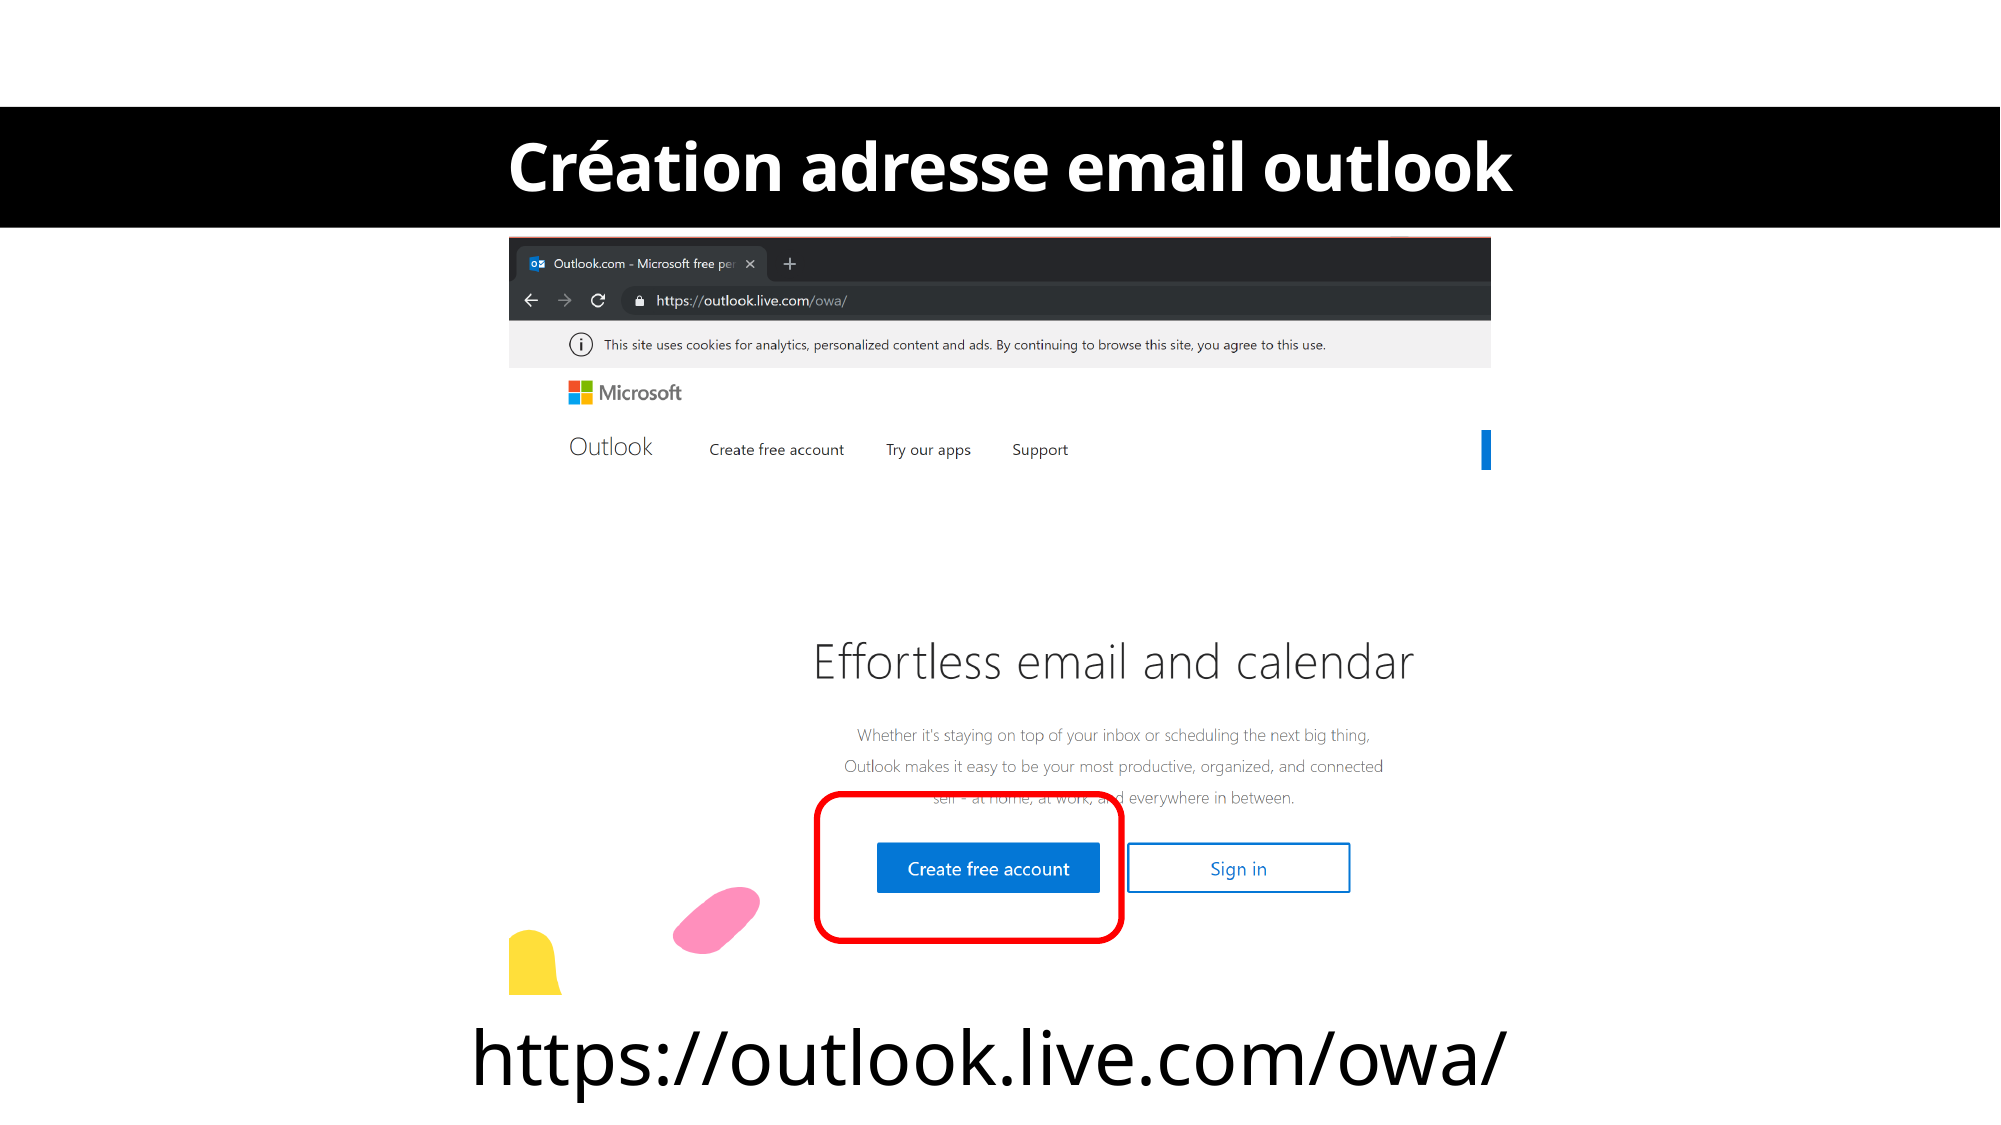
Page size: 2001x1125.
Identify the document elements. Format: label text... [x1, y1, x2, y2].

text_box https://outlook.live.com/owa/ [0, 1003, 2000, 1121]
picture [508, 236, 1491, 995]
text_box [0, 106, 2000, 229]
title Création adresse email outlook [91, 105, 1931, 228]
